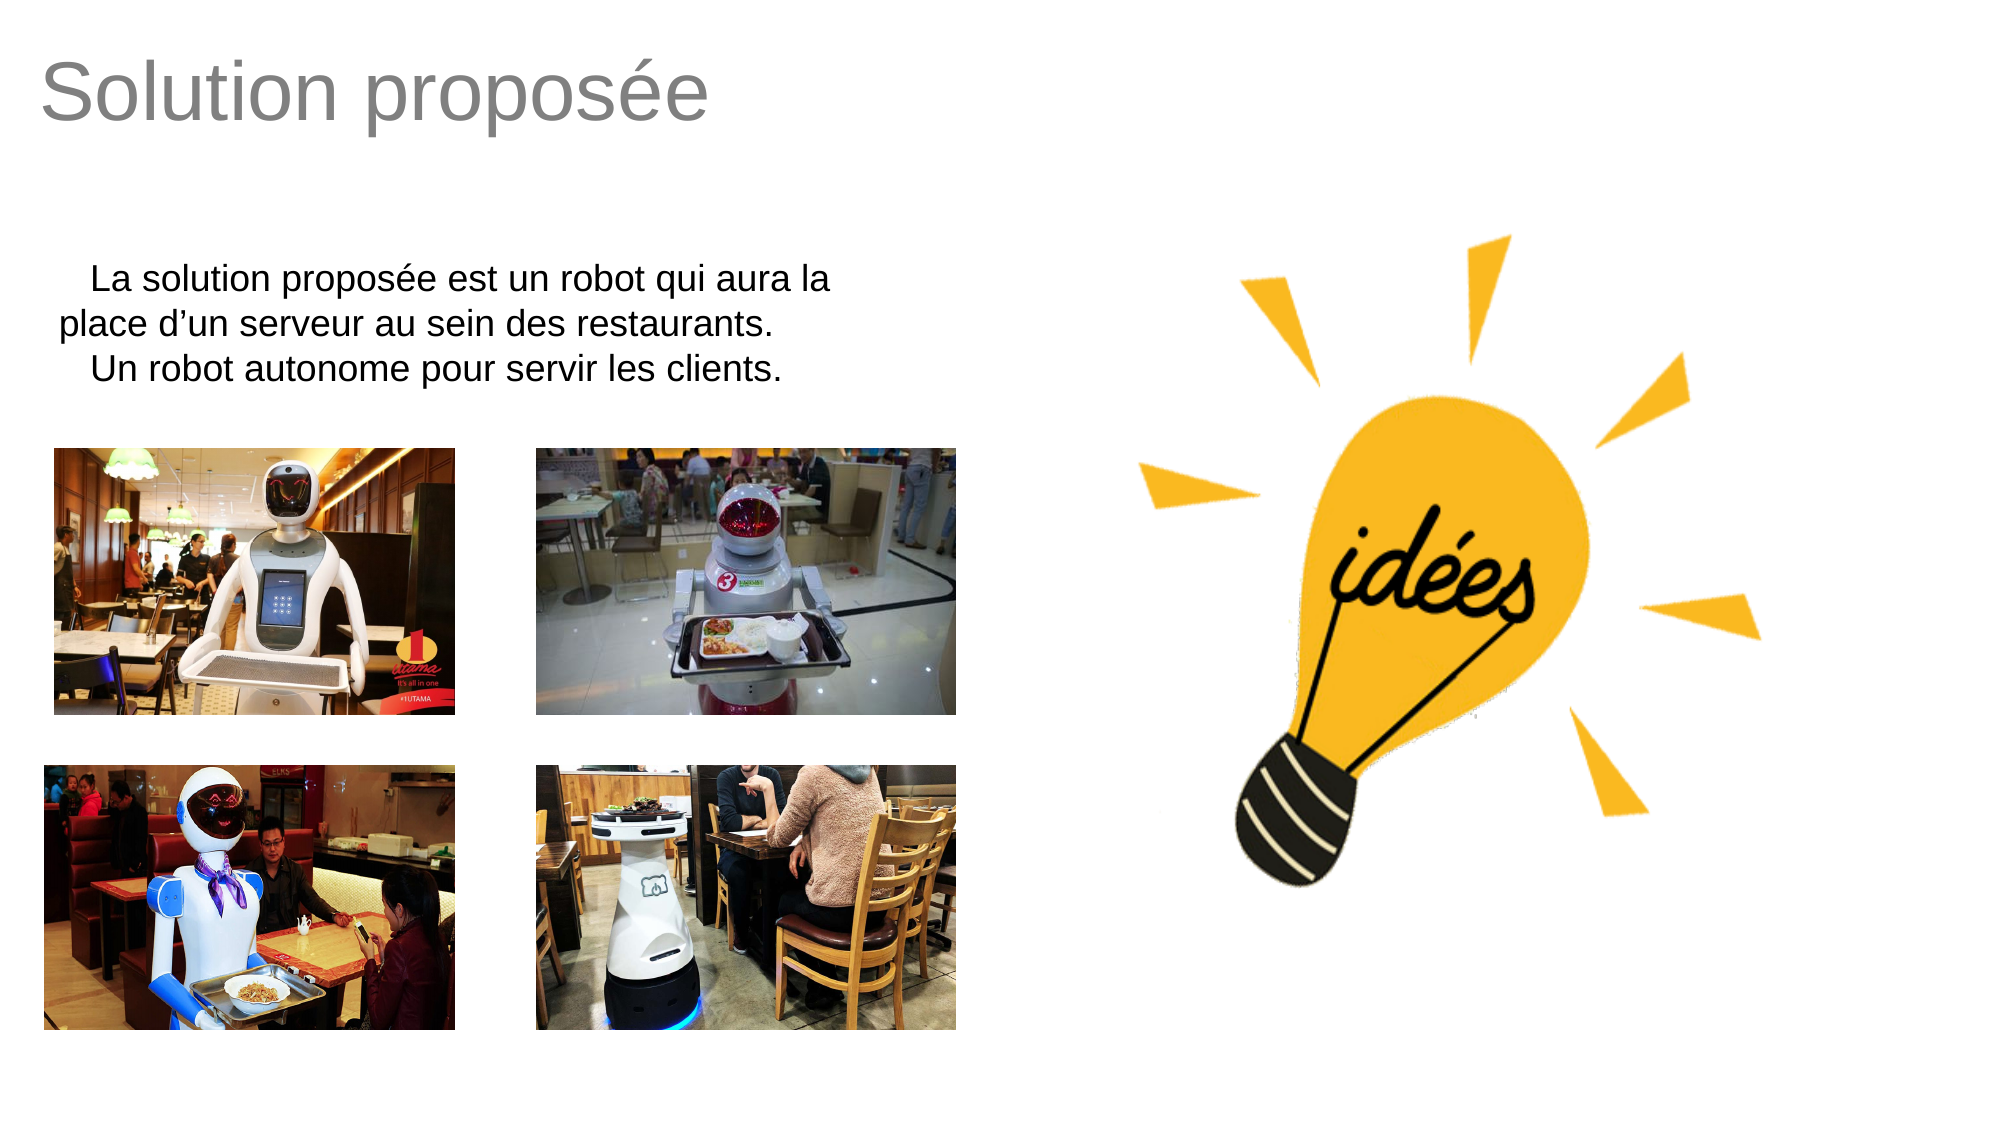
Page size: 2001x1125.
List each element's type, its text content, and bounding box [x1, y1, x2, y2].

picture [536, 765, 956, 1030]
picture [1090, 183, 1829, 950]
picture [536, 448, 956, 715]
text_box Solution proposée [24, 30, 746, 145]
picture [54, 448, 455, 715]
text_box La solution proposée est un robot qui aura la place d’un serveur au sein des restaurants. Un robot autonome pour servir les clients. [44, 246, 934, 396]
picture [44, 765, 455, 1030]
